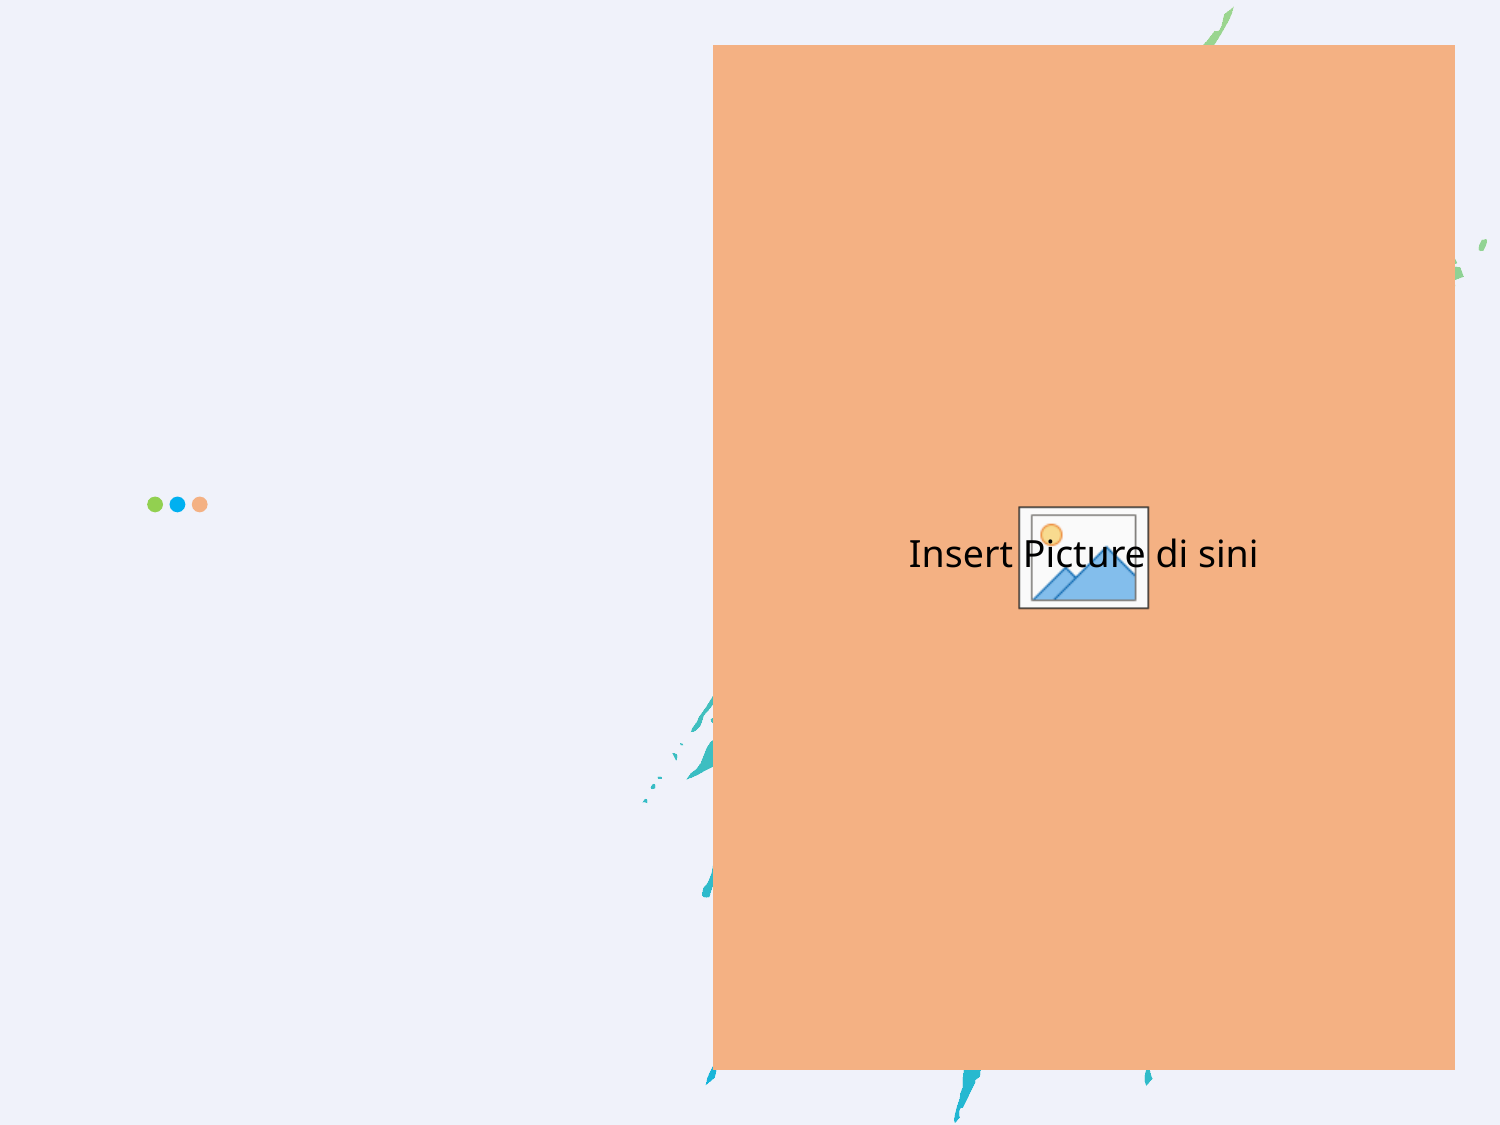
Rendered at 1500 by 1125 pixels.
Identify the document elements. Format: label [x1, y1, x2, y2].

text_box [656, 774, 664, 779]
text_box [147, 496, 208, 513]
text_box [1143, 1071, 1154, 1087]
text_box [1476, 238, 1487, 253]
text_box [703, 1064, 717, 1088]
text_box [641, 796, 649, 804]
text_box [688, 695, 712, 734]
text_box [1201, 4, 1235, 45]
text_box [701, 864, 712, 898]
text_box [952, 1071, 982, 1125]
text_box [649, 781, 657, 790]
text_box [1456, 260, 1464, 281]
text_box [670, 751, 679, 763]
picture [712, 45, 1456, 1071]
text_box [682, 739, 712, 782]
text_box [678, 741, 685, 747]
